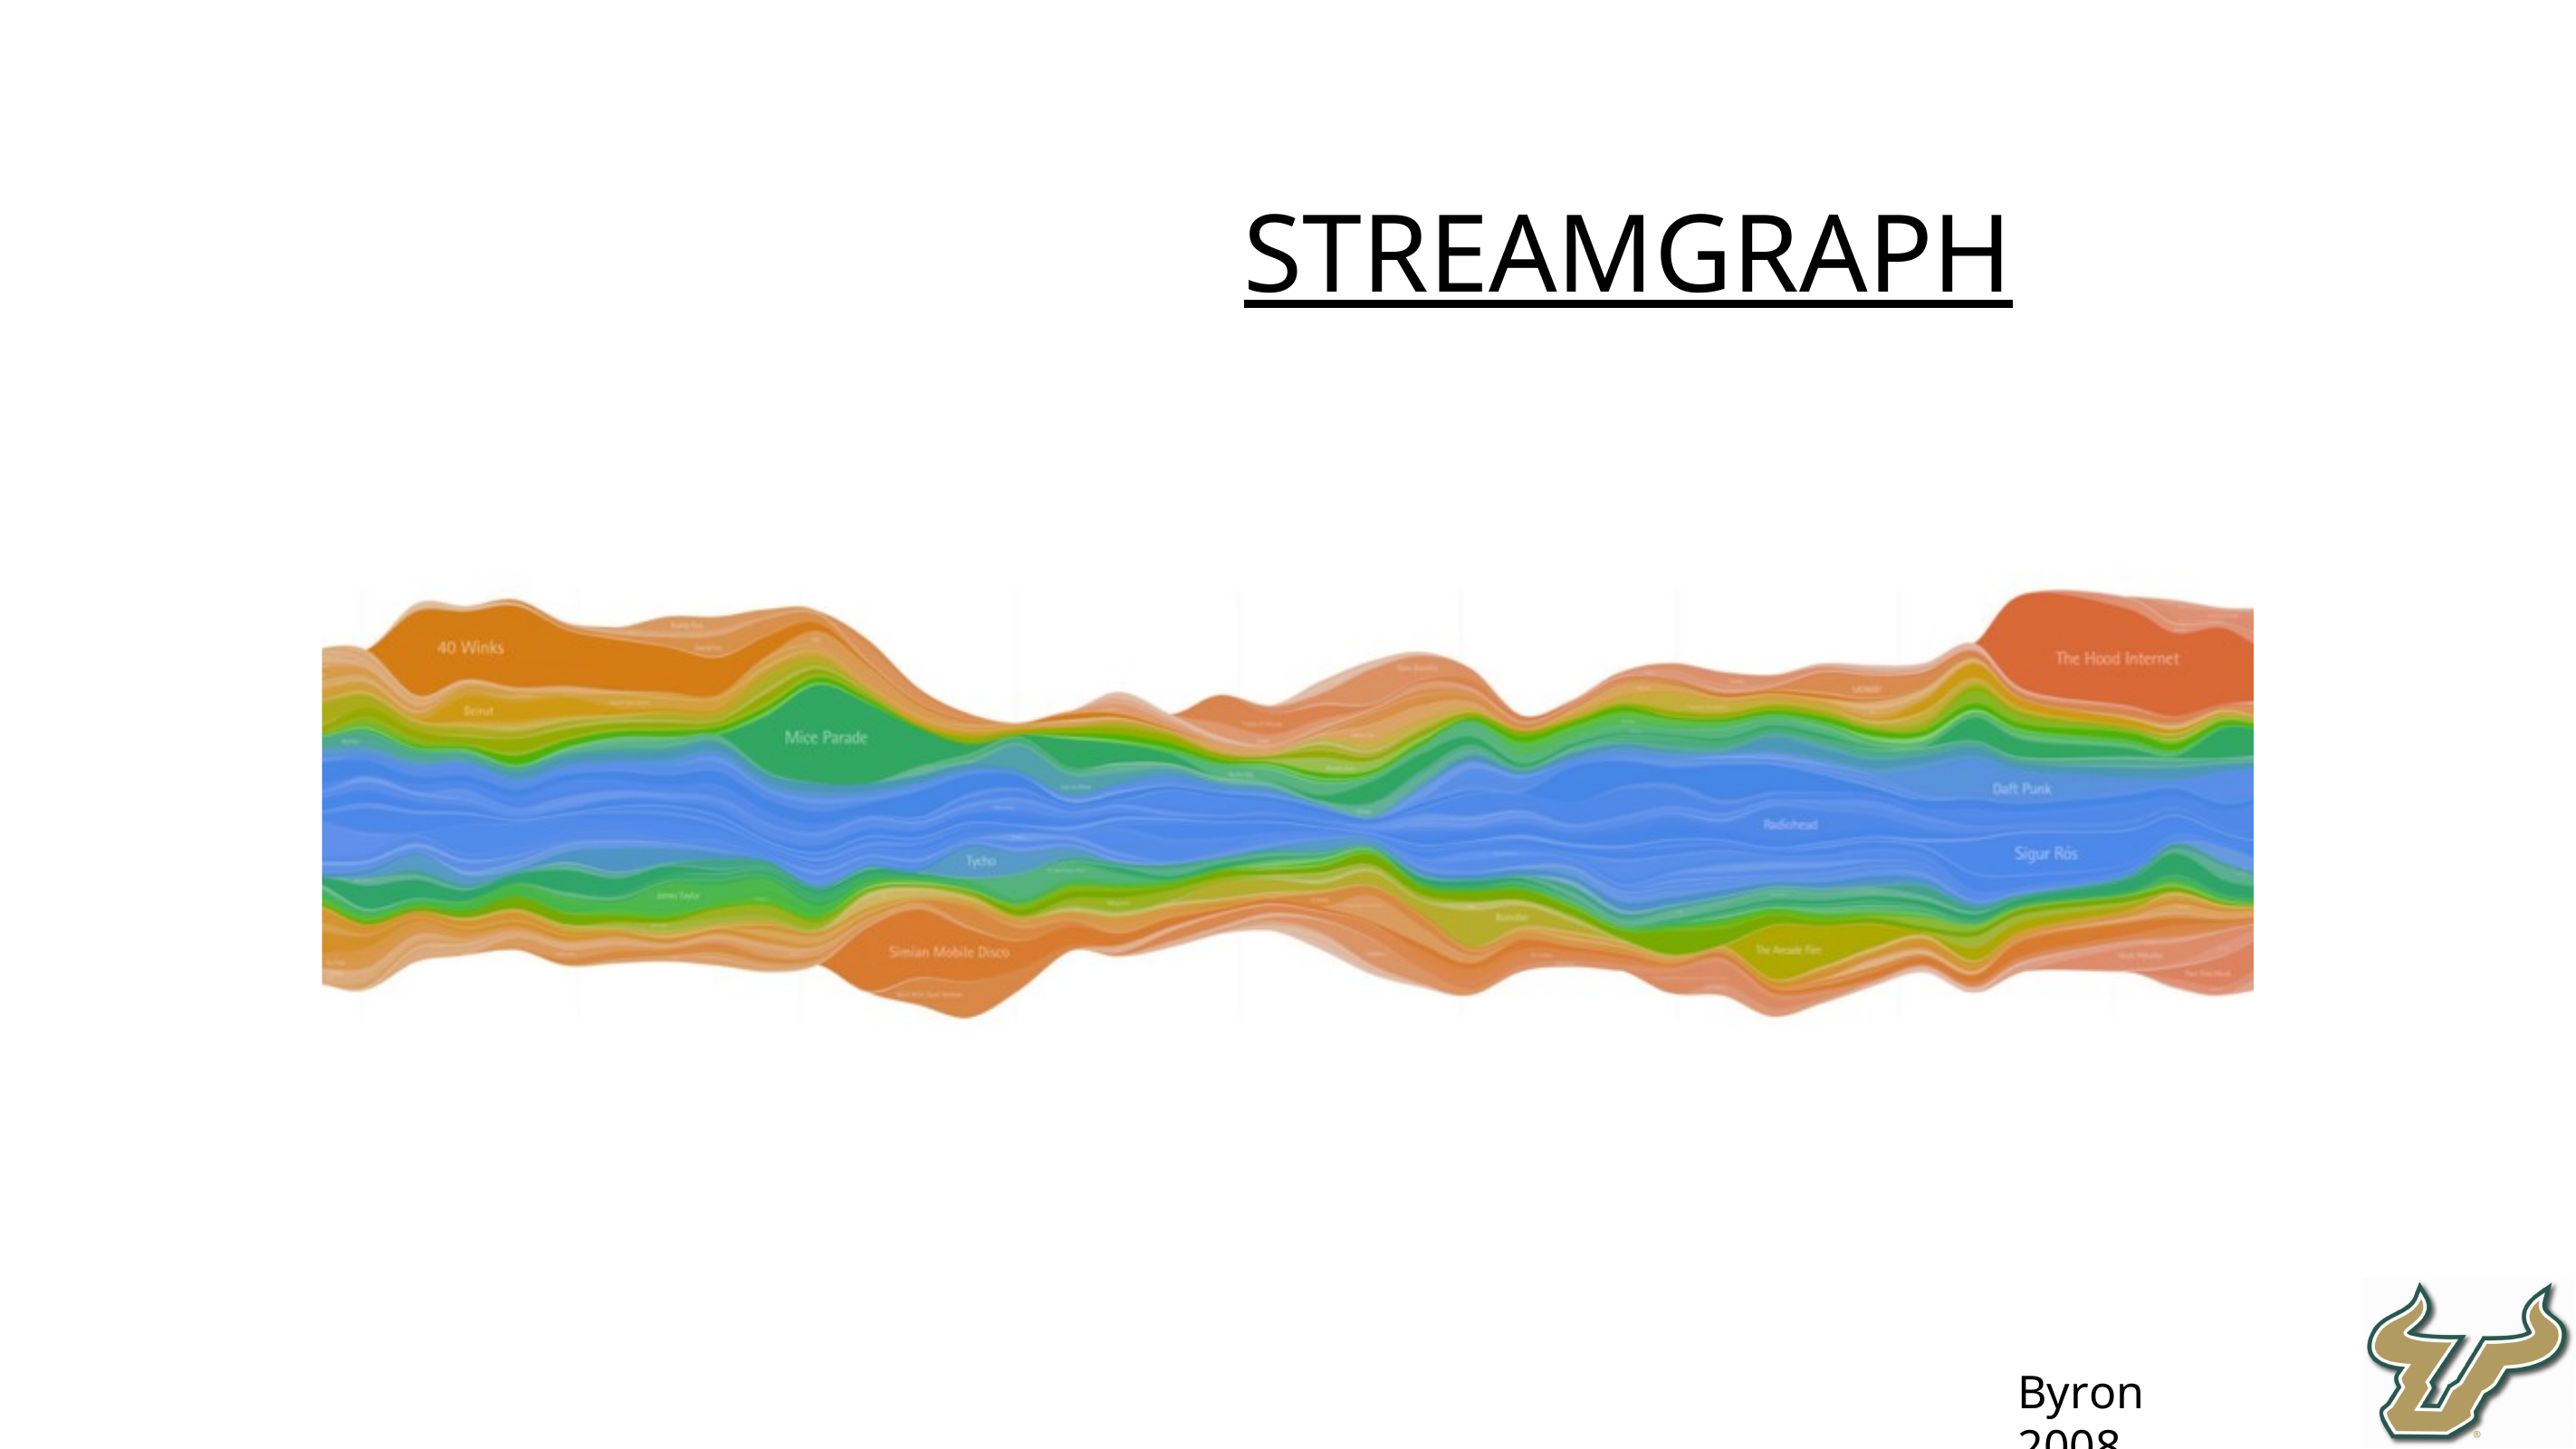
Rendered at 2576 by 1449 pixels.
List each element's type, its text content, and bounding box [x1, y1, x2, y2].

text_box [321, 542, 2254, 1078]
list streamgraph [549, 175, 2026, 340]
picture [2363, 1278, 2576, 1448]
text_box Byron 2008 [2016, 1363, 2233, 1449]
